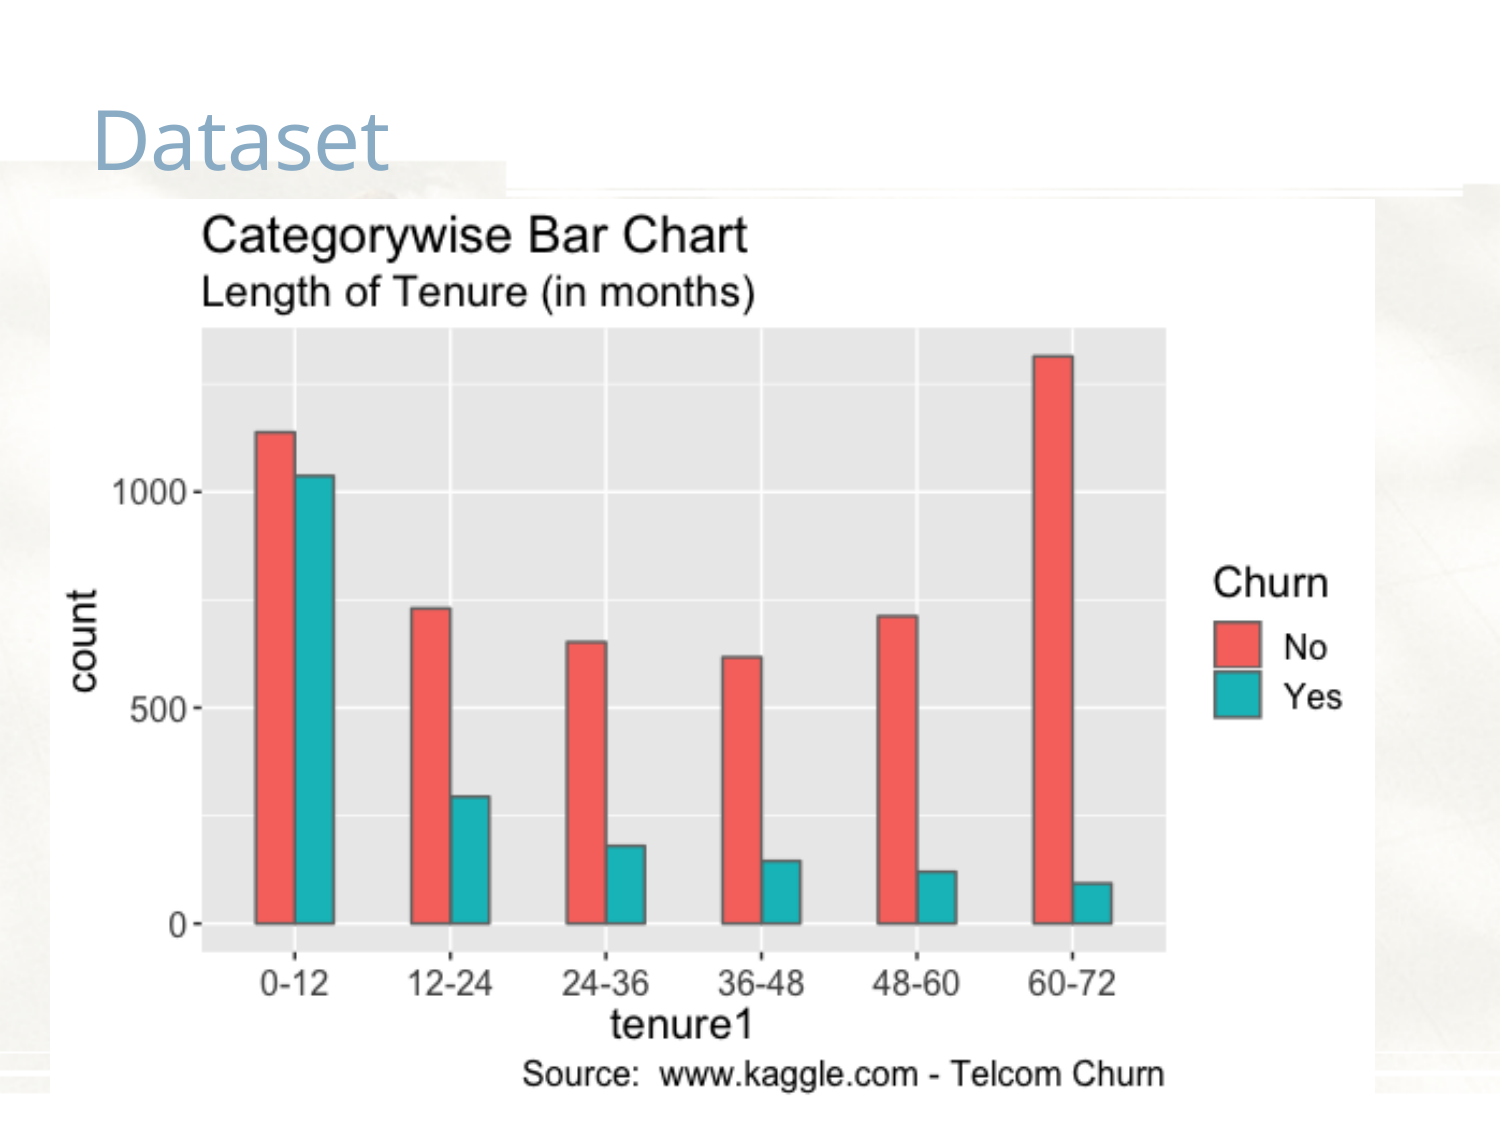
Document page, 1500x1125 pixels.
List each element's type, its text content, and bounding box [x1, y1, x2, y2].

picture [0, 0, 1500, 1125]
title Dataset [75, 29, 1400, 245]
